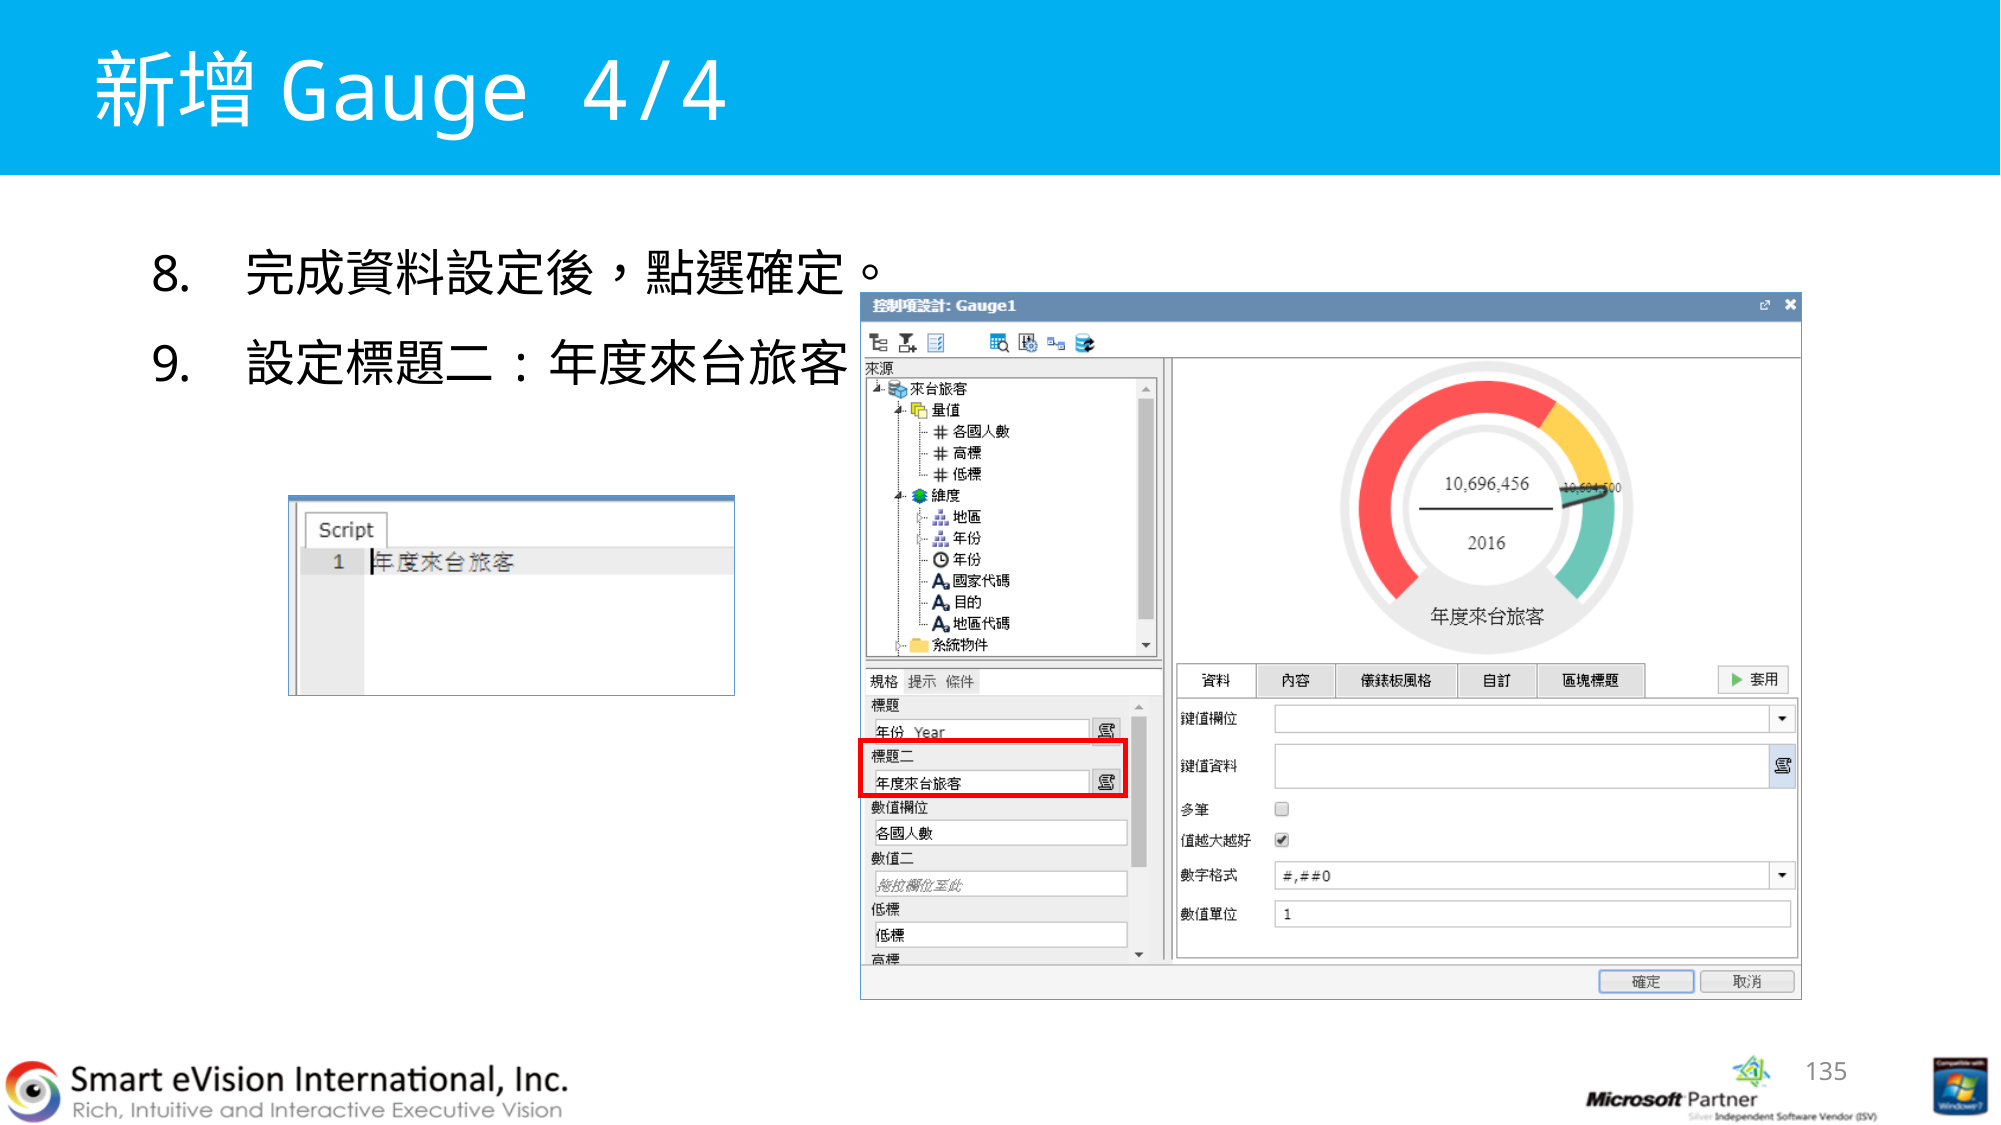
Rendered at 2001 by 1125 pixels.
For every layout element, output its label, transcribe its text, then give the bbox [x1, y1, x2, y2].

picture [288, 495, 735, 696]
picture [860, 292, 1802, 1000]
list 完成資料設定後，點選確定。 設定標題二:年度來台旅客 [136, 204, 1859, 1043]
title 新增Gauge 4/4 [78, 29, 1843, 145]
slide_number 135 [1325, 1042, 1863, 1103]
